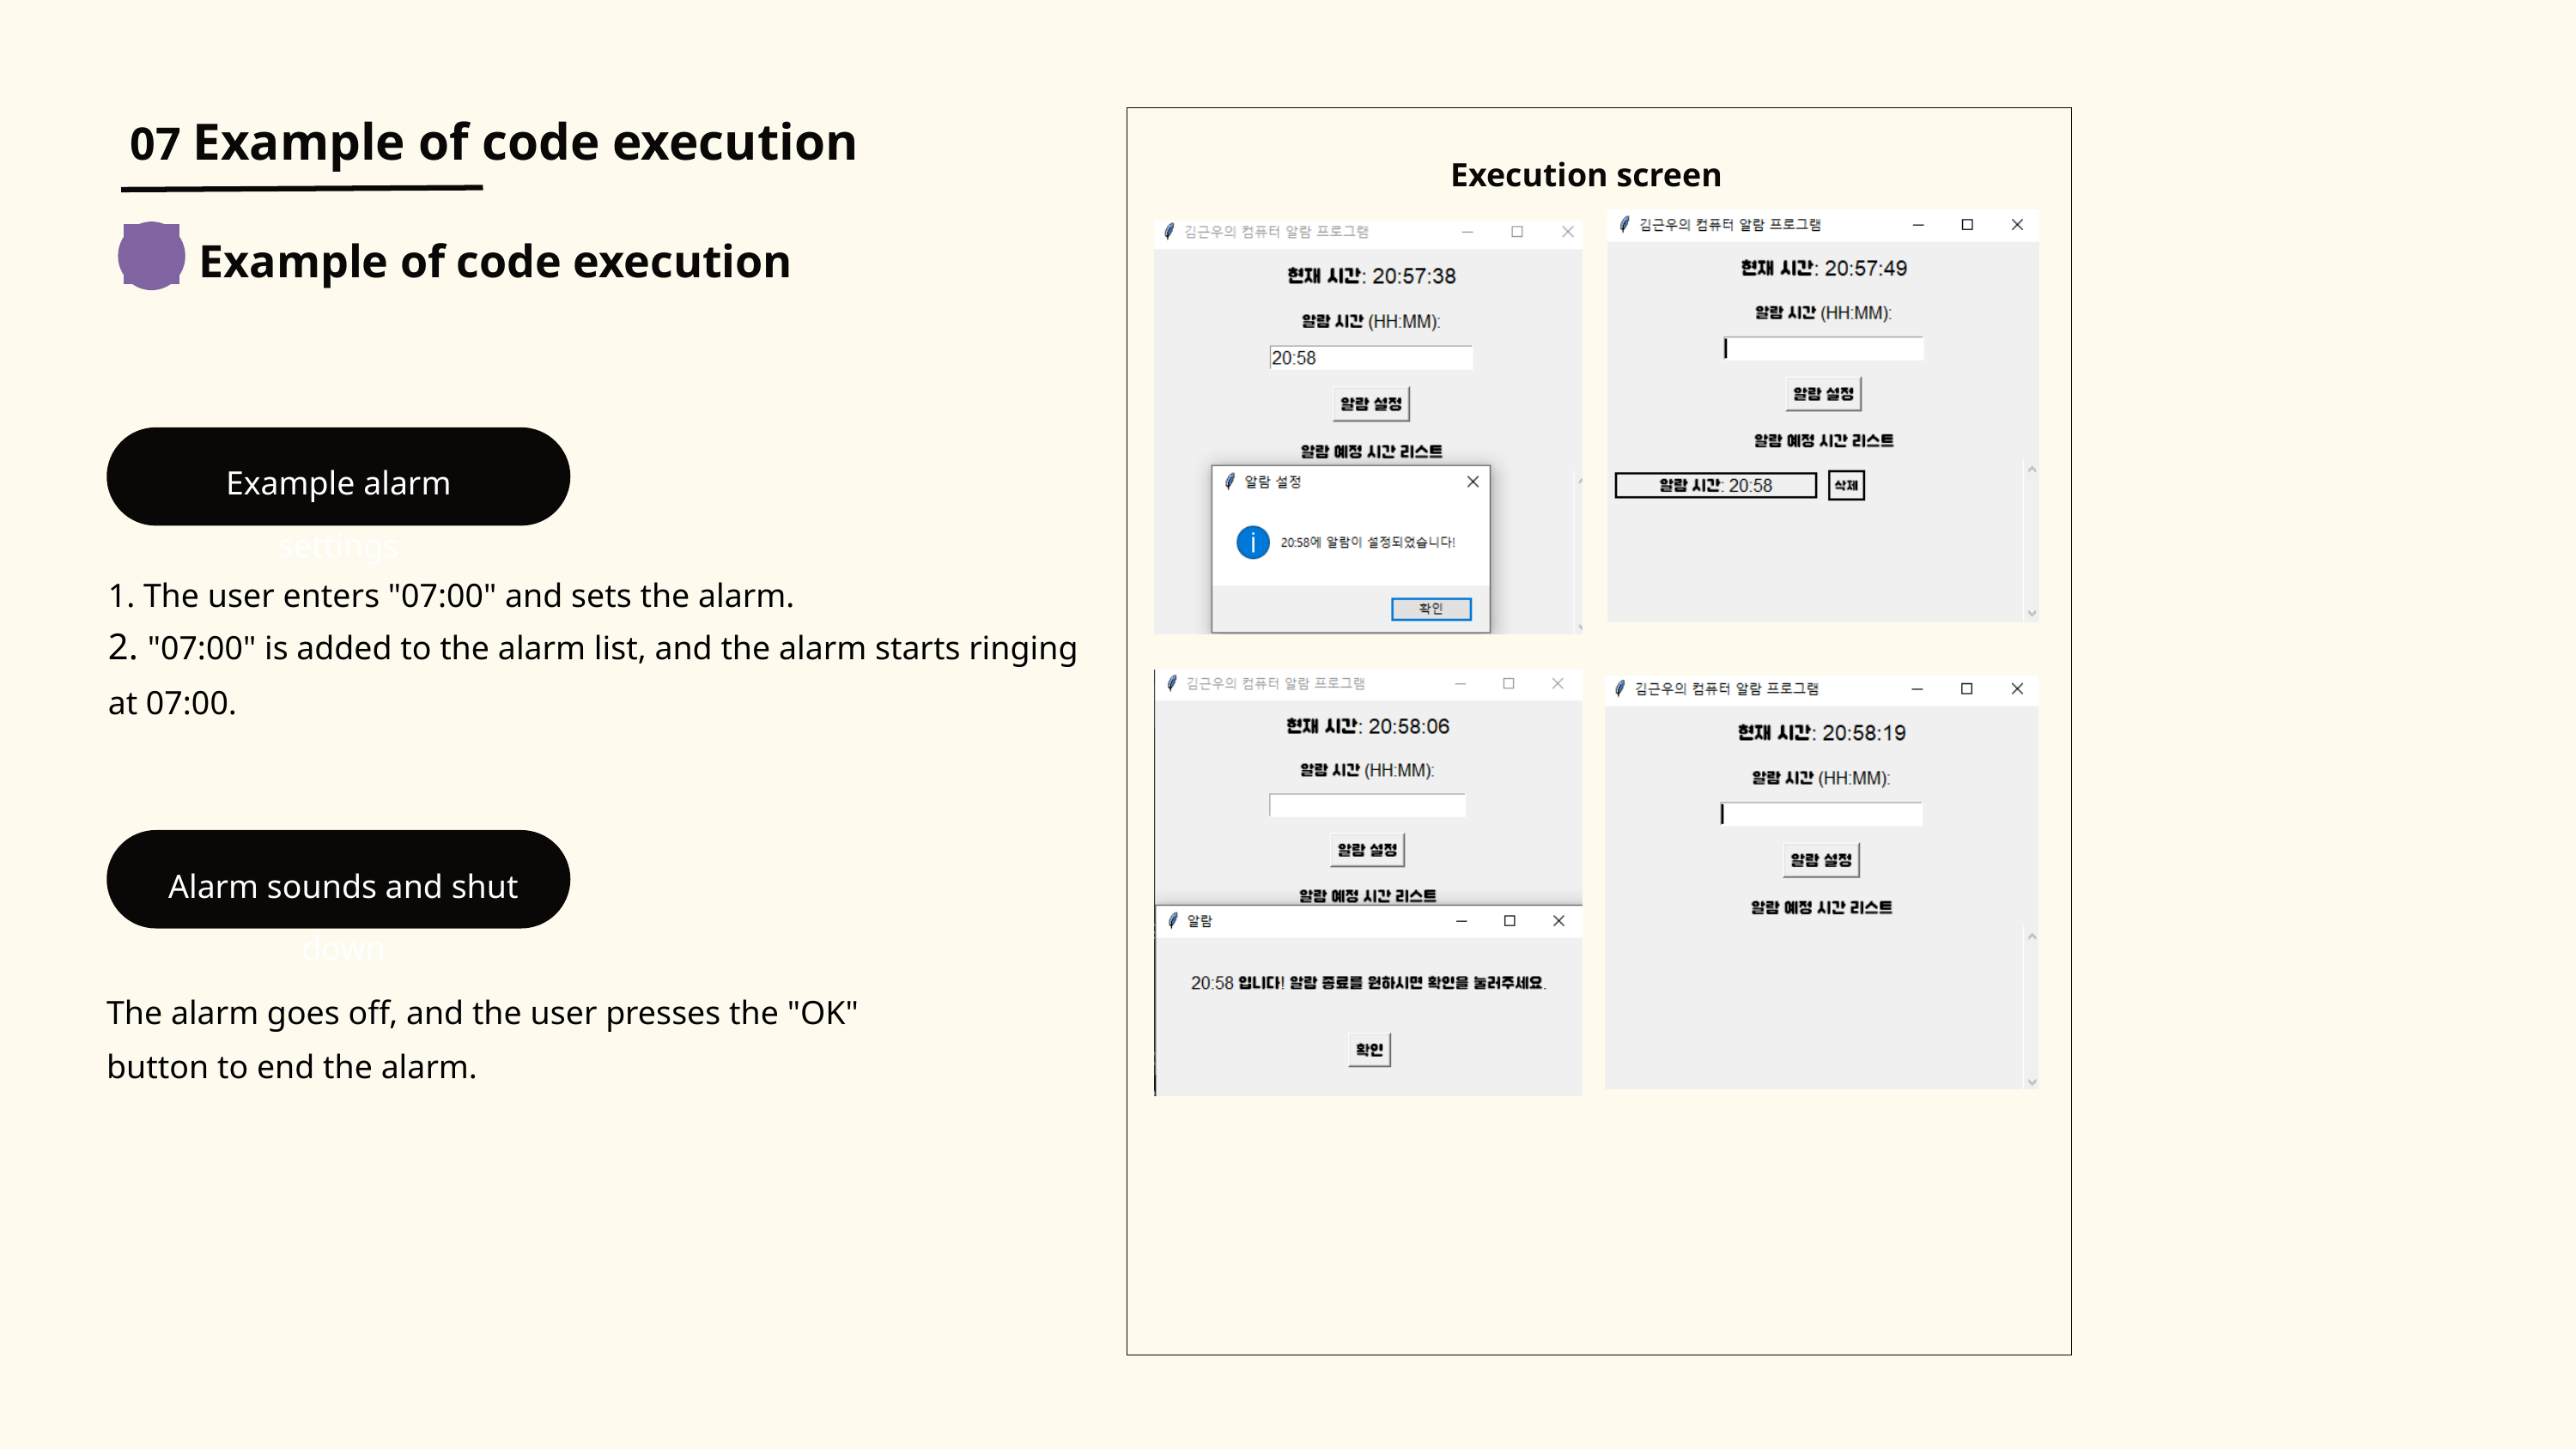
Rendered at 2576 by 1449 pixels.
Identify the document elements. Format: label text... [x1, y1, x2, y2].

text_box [106, 829, 571, 961]
text_box The alarm goes off, and the user presses the "OK" button to end the alarm. [106, 977, 962, 1085]
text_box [1127, 80, 2072, 1356]
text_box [120, 107, 924, 220]
picture [1154, 670, 1583, 1096]
picture [1607, 209, 2039, 623]
picture [1605, 676, 2038, 1089]
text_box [118, 221, 964, 351]
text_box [106, 427, 571, 559]
text_box 1. The user enters "07:00" and sets the alarm. 2. "07:00" is added to the alarm list, and the alarm starts ringing at 07:00. [107, 560, 1084, 721]
picture [1154, 221, 1583, 634]
